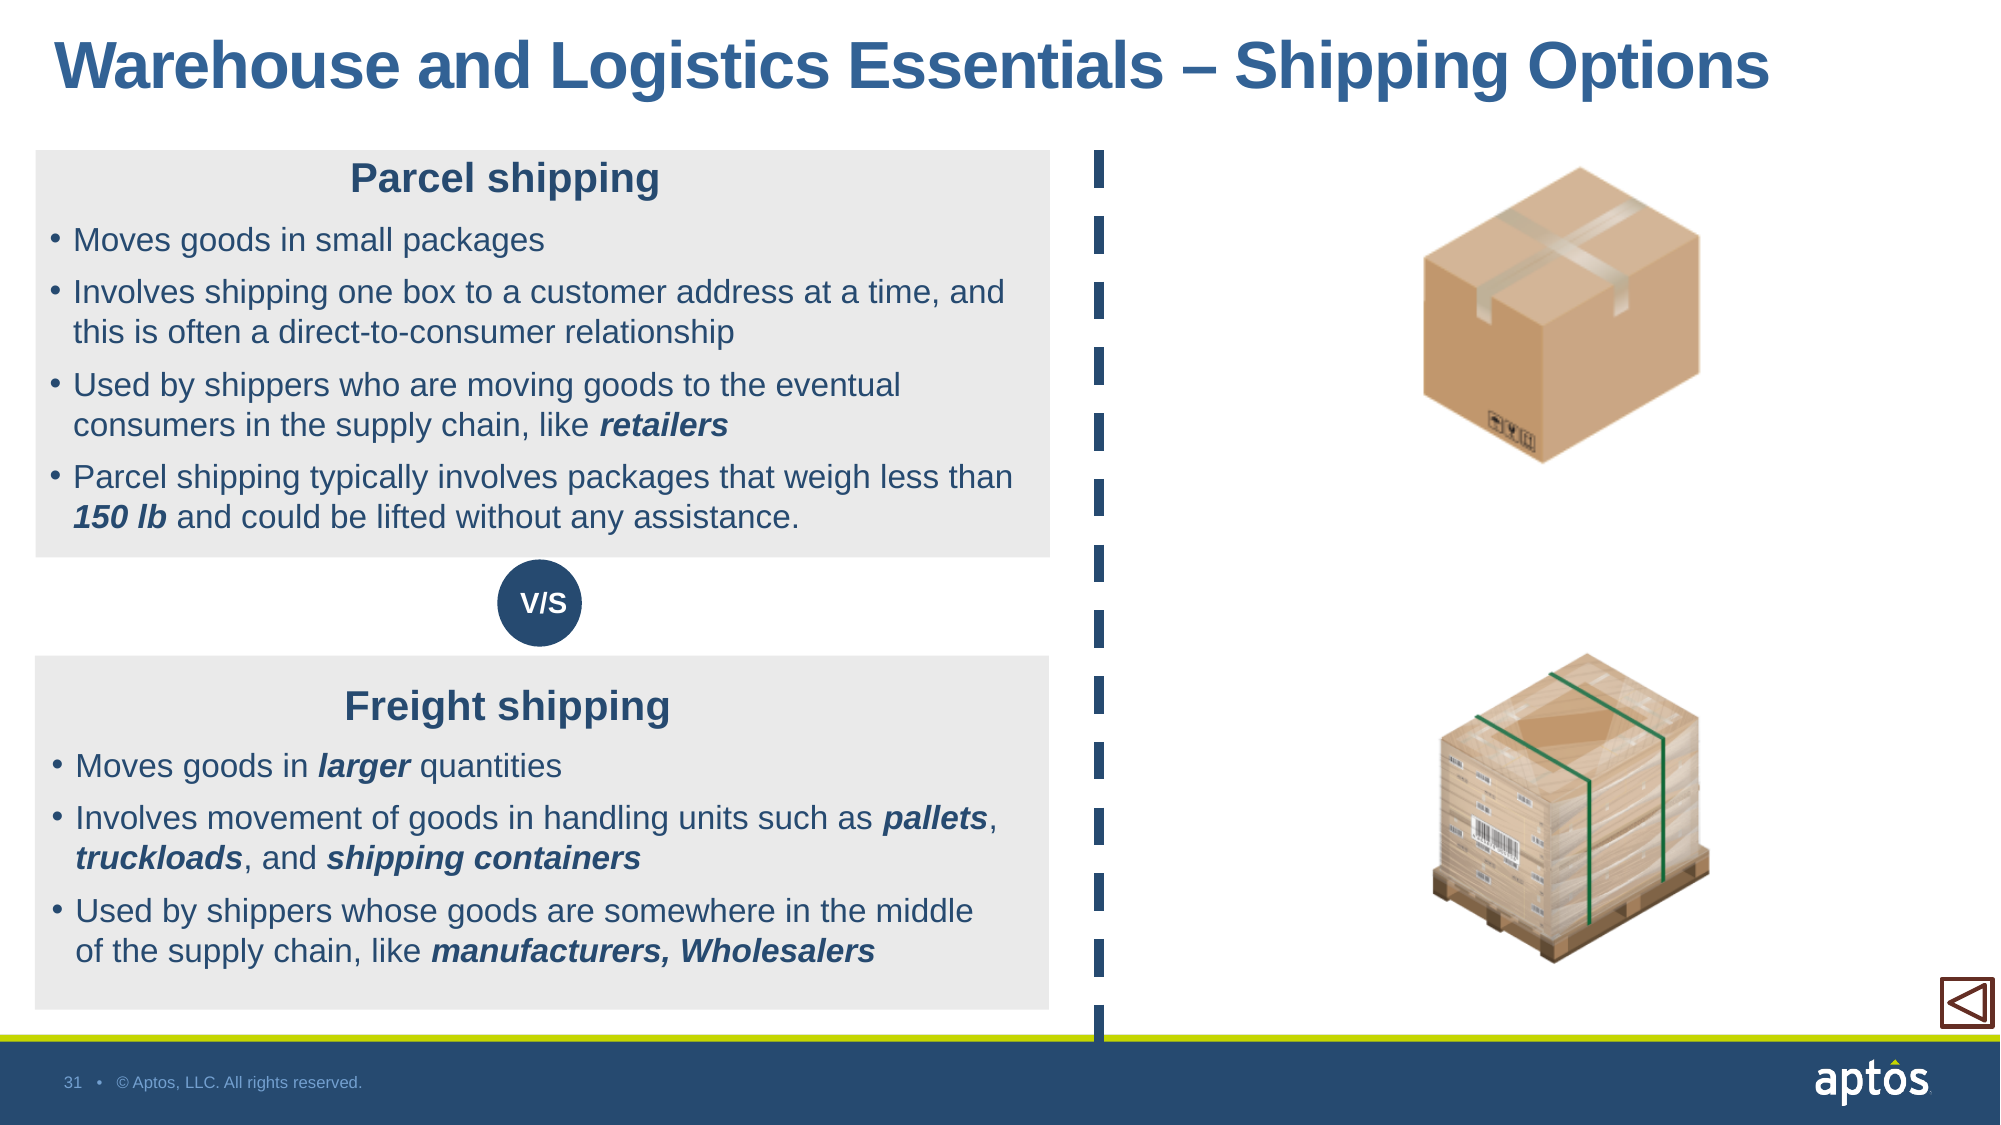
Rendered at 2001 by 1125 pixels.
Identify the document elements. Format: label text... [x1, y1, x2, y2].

picture [1321, 129, 1795, 487]
text_box [34, 148, 1052, 559]
text_box Warehouse and Logistics Essentials – Shipping Options [35, 21, 1977, 122]
picture [1407, 603, 1735, 986]
text_box [33, 654, 1051, 1012]
text_box Moves goods in small packages Involves shipping one box to a customer address at a time, and this is often a direct-to-consumer relationship Used by shippers who are moving goods to the eventual consumers in the supply chain, like retailers Parcel shipping typically involves packages that weigh less than 150 lb and could be lifted without any assistance. [34, 210, 1049, 543]
text_box [1940, 977, 1995, 1029]
text_box Parcel shipping [255, 143, 756, 209]
text_box Moves goods in larger quantities Involves movement of goods in handling units such as pallets, truckloads, and shipping containers Used by shippers whose goods are somewhere in the middle of the supply chain, like manufacturers, Wholesalers [36, 736, 1016, 977]
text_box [497, 559, 587, 647]
text_box Freight shipping [257, 671, 758, 736]
